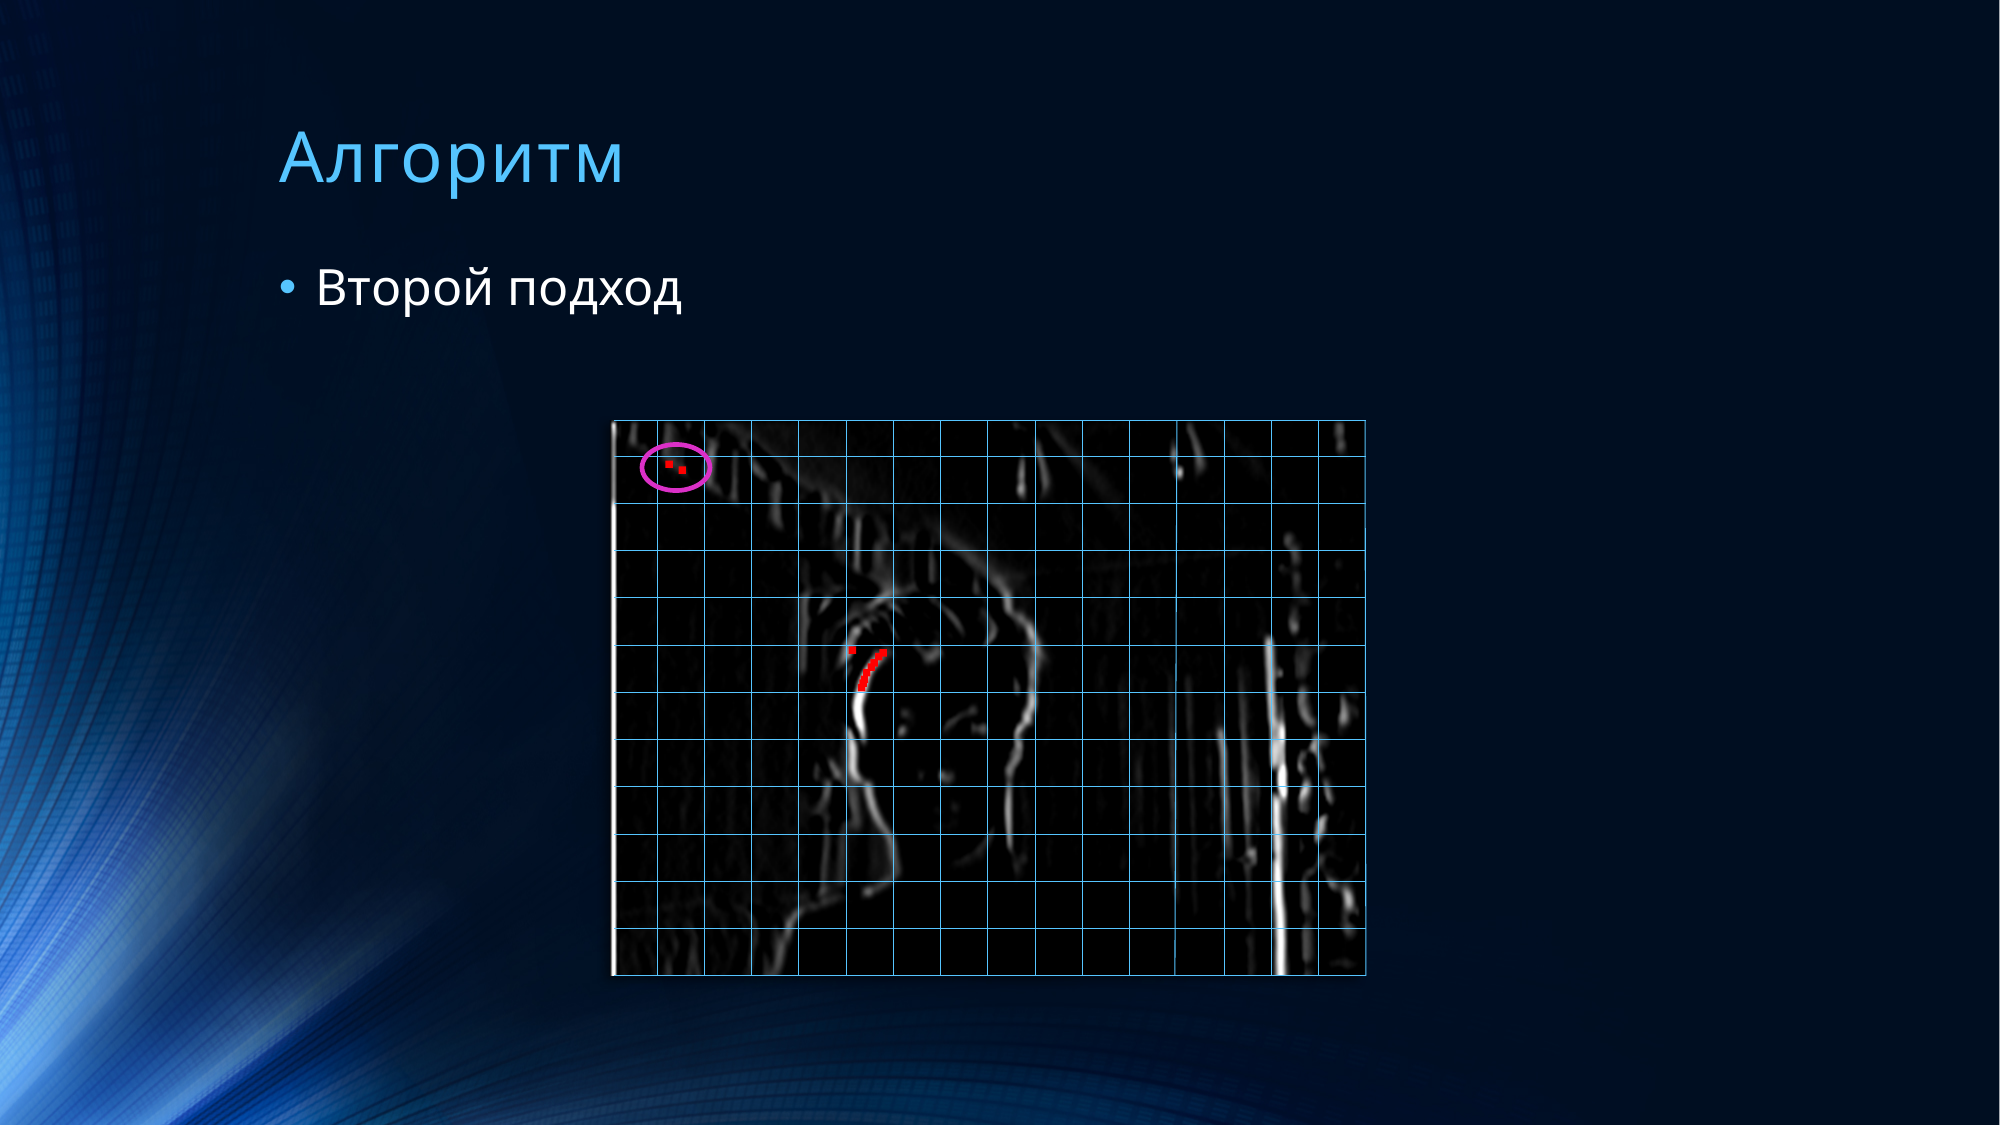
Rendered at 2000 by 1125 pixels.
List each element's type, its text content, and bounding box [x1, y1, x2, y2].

title Алгоритм [264, 113, 1177, 205]
picture [0, 0, 2000, 1125]
text_box Второй подход [263, 254, 1763, 516]
